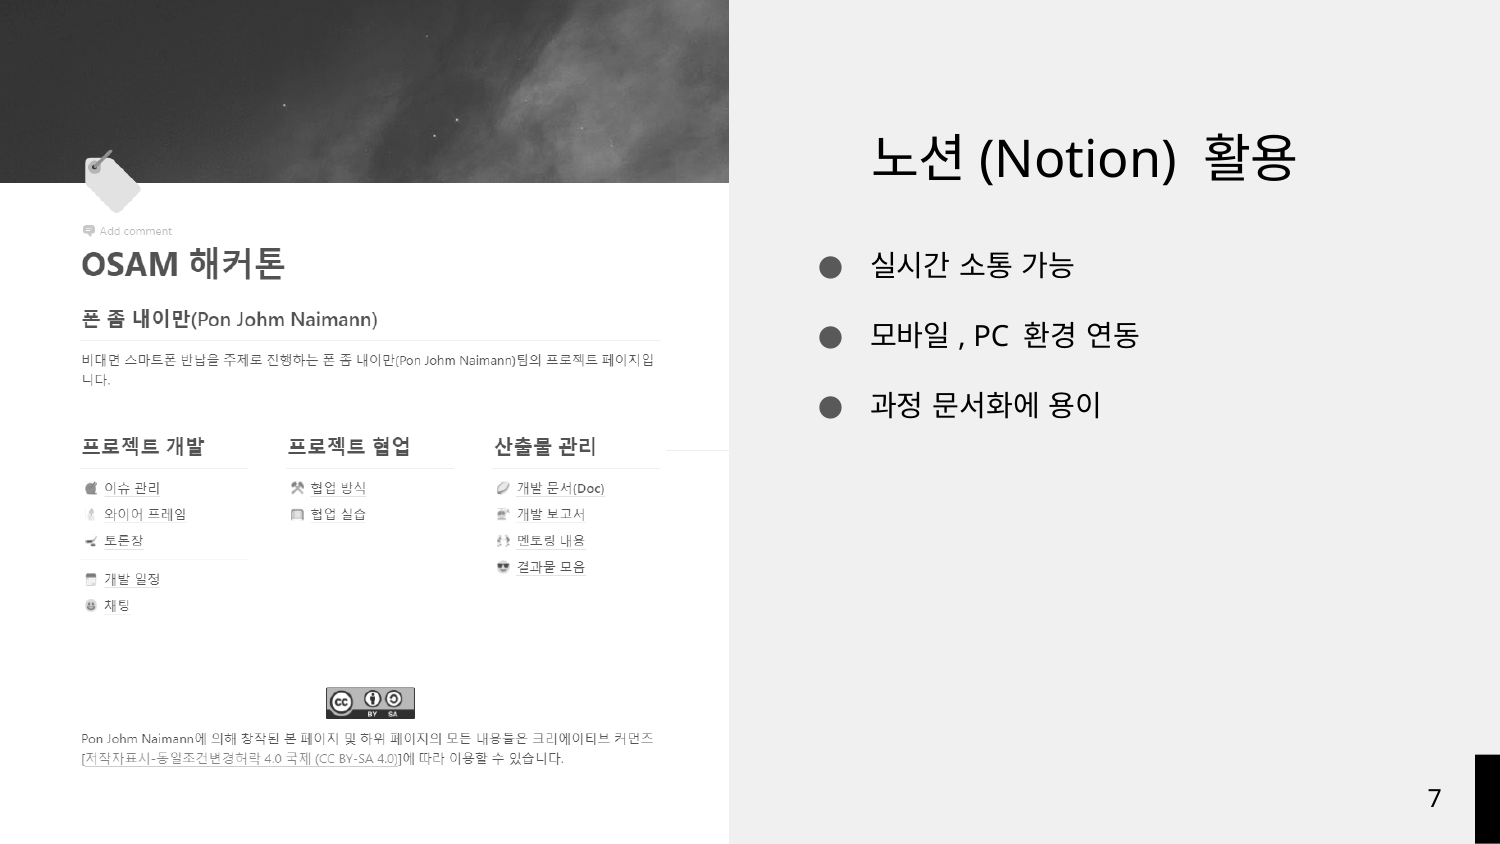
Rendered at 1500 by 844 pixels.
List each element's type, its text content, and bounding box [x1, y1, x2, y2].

slide_number 7 [1389, 766, 1480, 832]
text_box 실시간 소통 가능 모바일, PC 환경 연동 과정 문서화에 용이 [780, 232, 1435, 453]
picture [0, 0, 730, 844]
title 노션(Notion) 활용 [856, 122, 1379, 192]
